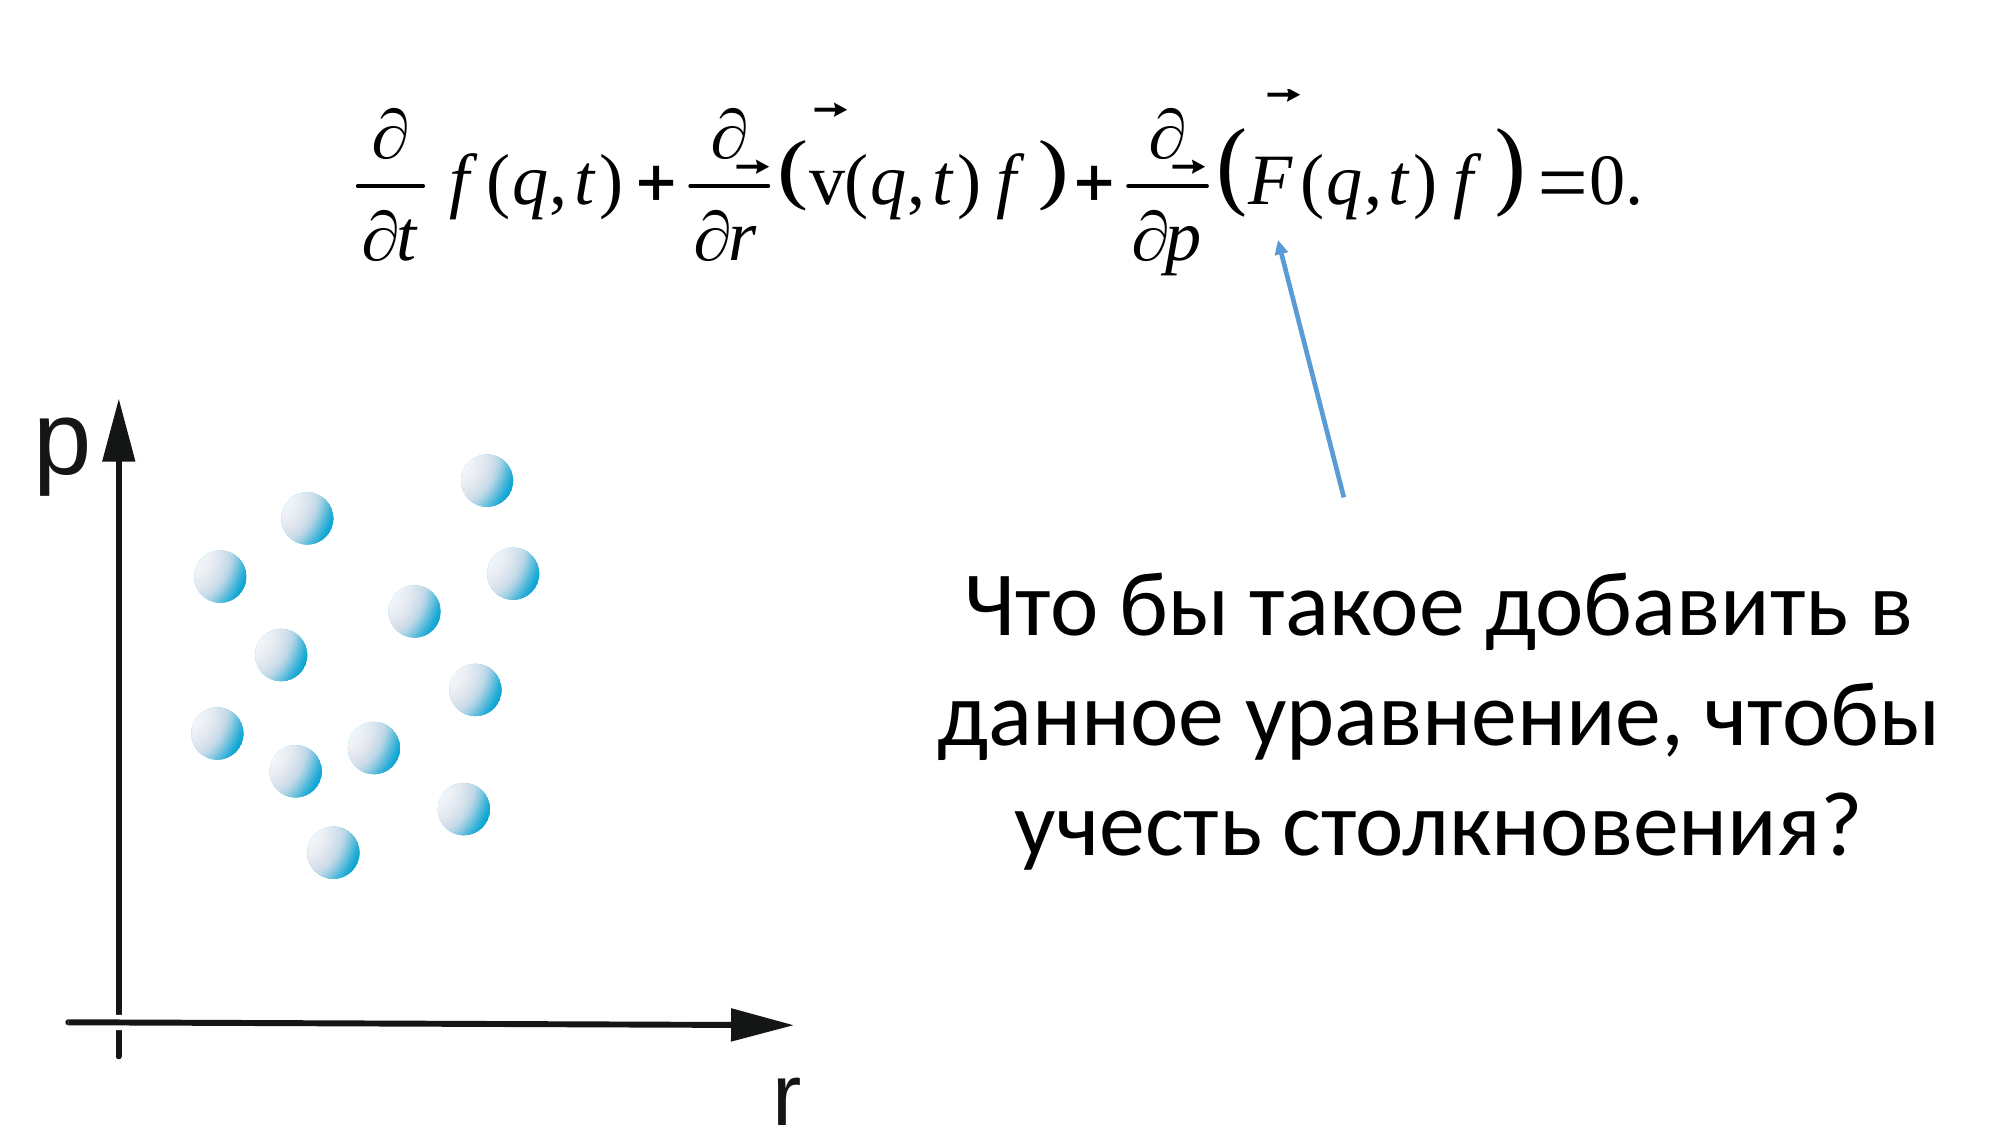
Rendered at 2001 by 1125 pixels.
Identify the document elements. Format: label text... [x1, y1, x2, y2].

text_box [1277, 240, 1344, 498]
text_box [345, 89, 1655, 289]
text_box Что бы такое добавить в данное уравнение, чтобы учесть столкновения? [879, 536, 2000, 881]
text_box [38, 396, 806, 1125]
